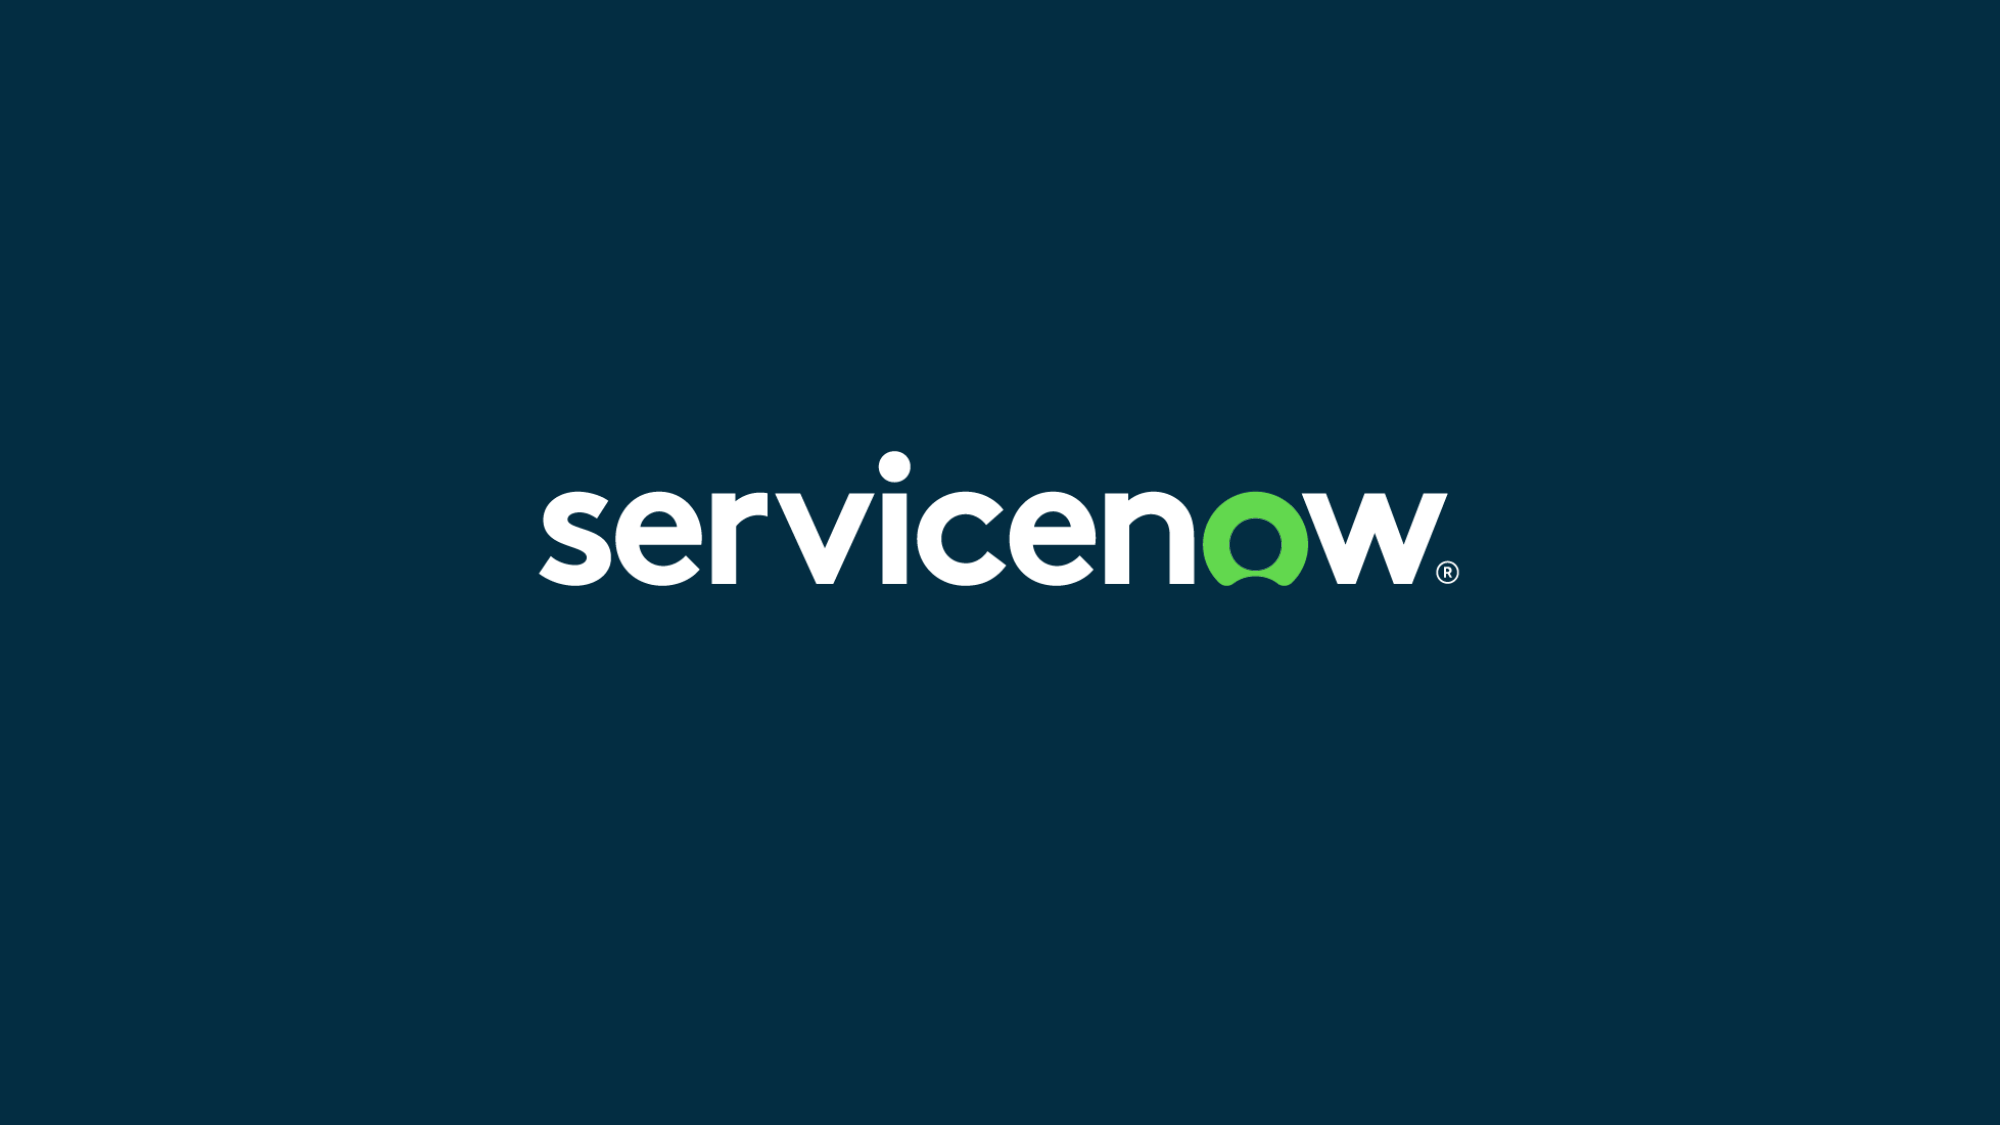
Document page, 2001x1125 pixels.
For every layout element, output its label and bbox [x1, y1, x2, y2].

picture [883, 493, 907, 583]
picture [616, 491, 702, 585]
picture [776, 493, 874, 583]
picture [712, 492, 767, 583]
picture [1203, 491, 1308, 585]
picture [1436, 561, 1459, 583]
picture [1009, 491, 1096, 585]
picture [1302, 493, 1447, 583]
picture [539, 491, 611, 585]
picture [1105, 491, 1194, 583]
picture [878, 451, 910, 482]
picture [917, 491, 1006, 585]
